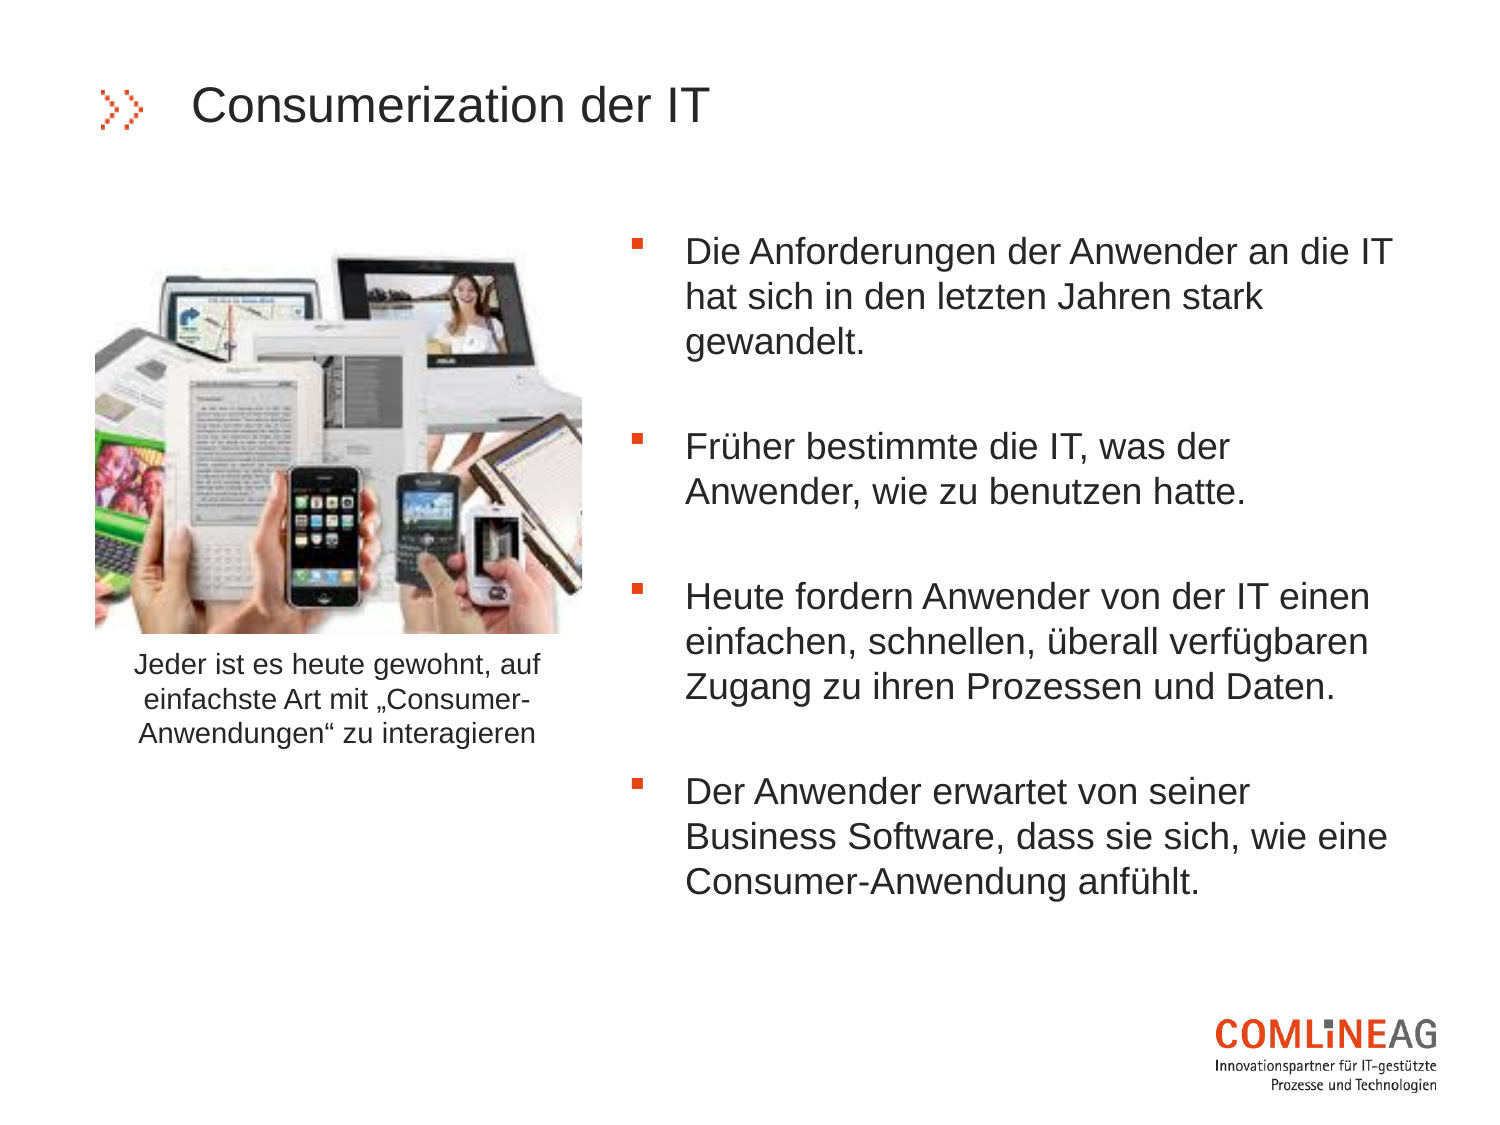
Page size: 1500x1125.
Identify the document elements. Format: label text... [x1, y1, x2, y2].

picture [101, 90, 143, 130]
list Jeder ist es heute gewohnt, auf einfachste Art mit „Consumer-Anwendungen“ zu interagieren [86, 637, 589, 878]
title Consumerization der IT [176, 58, 1442, 148]
list Die Anforderungen der Anwender an die IT hat sich in den letzten Jahren stark gewandelt. Früher bestimmte die IT, was der Anwender, wie zu benutzen hatte. Heute fordern Anwender von der IT einen einfachen, schnellen, überall verfügbaren Zugang zu ihren Prozessen und Daten. Der Anwender erwartet von seiner Business Software, dass sie sich, wie eine Consumer-Anwendung anfühlt. [614, 219, 1427, 928]
picture [94, 232, 583, 634]
picture [1216, 1019, 1436, 1093]
